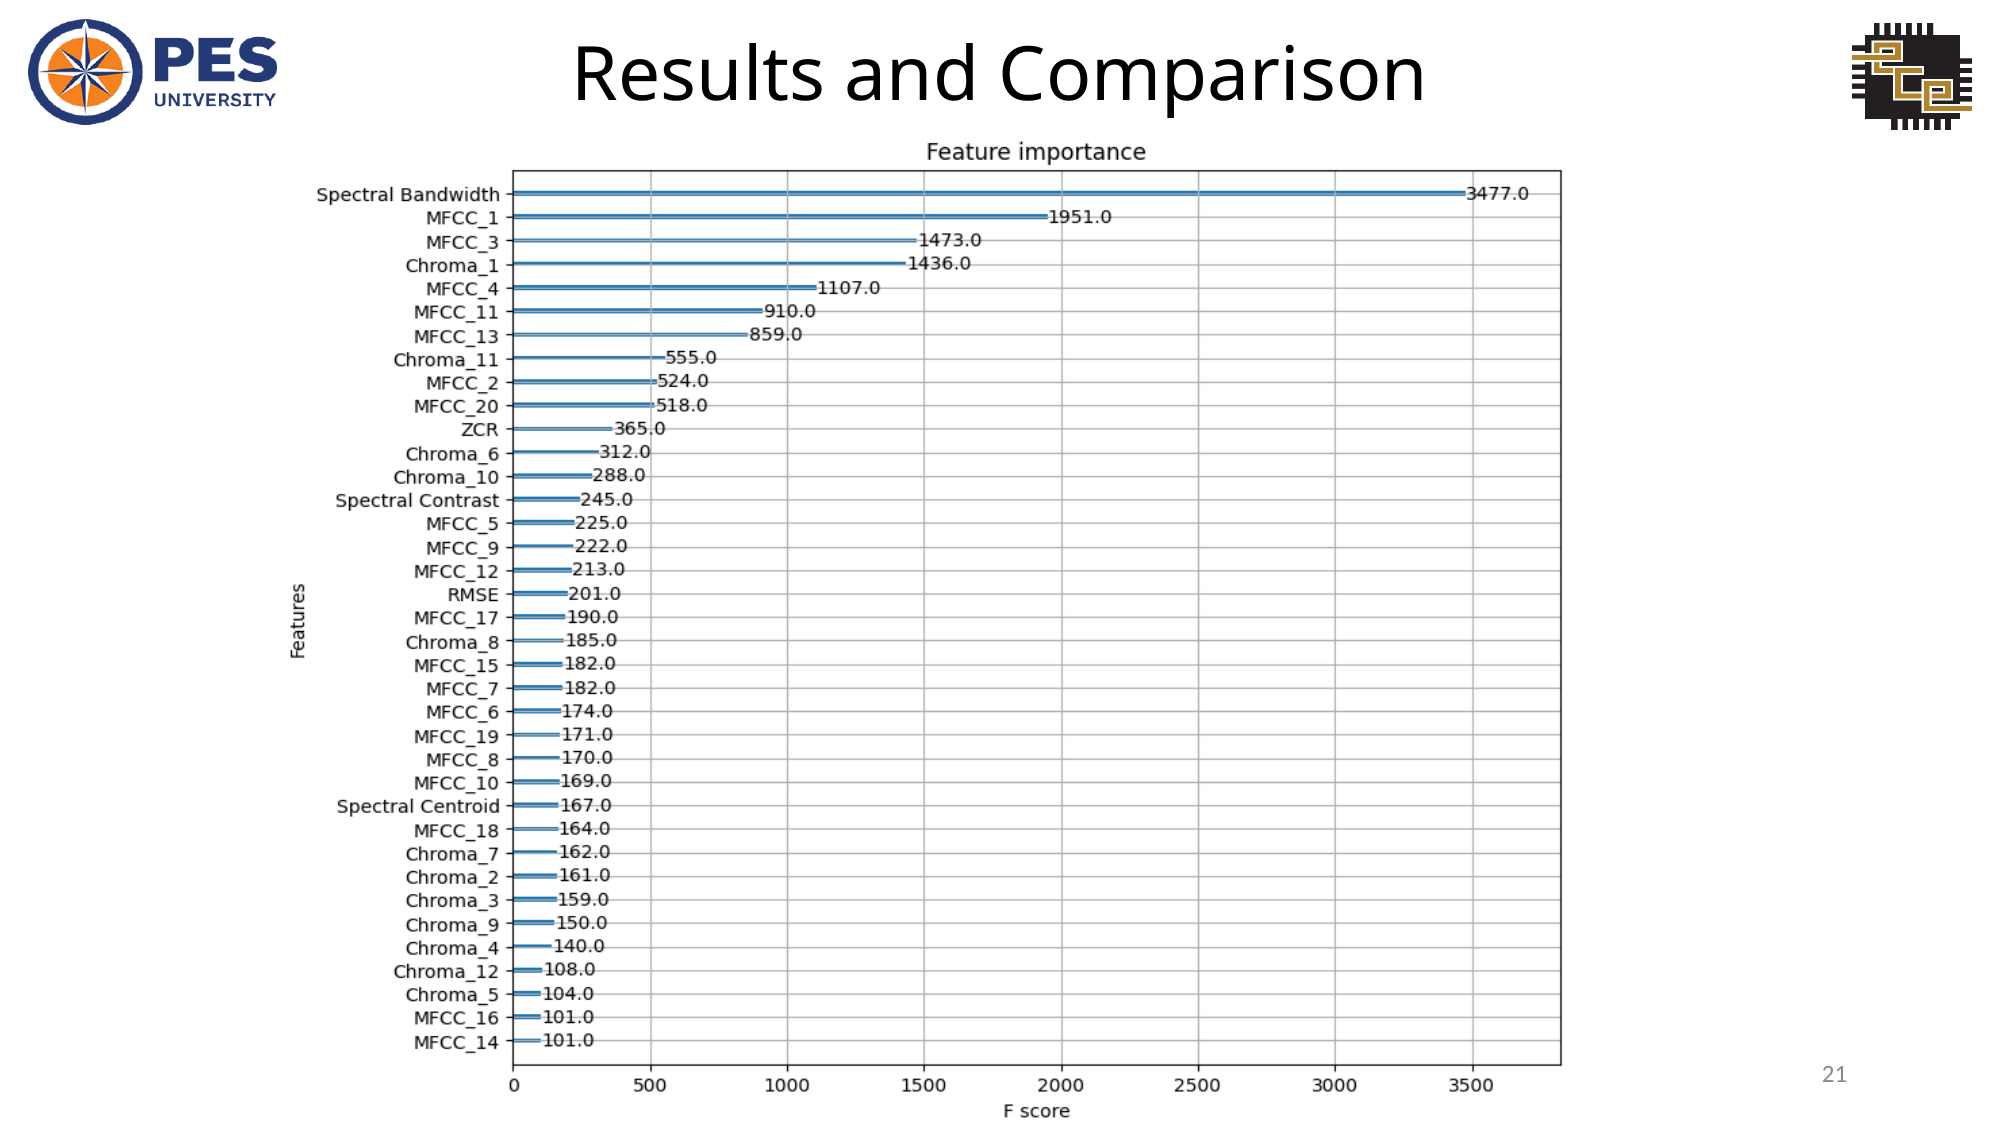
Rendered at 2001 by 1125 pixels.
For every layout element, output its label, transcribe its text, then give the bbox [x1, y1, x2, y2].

slide_number 21 [1574, 1042, 1863, 1103]
picture [1852, 23, 1972, 130]
text_box Results and Comparison [362, 0, 1638, 142]
picture [28, 19, 1574, 1125]
